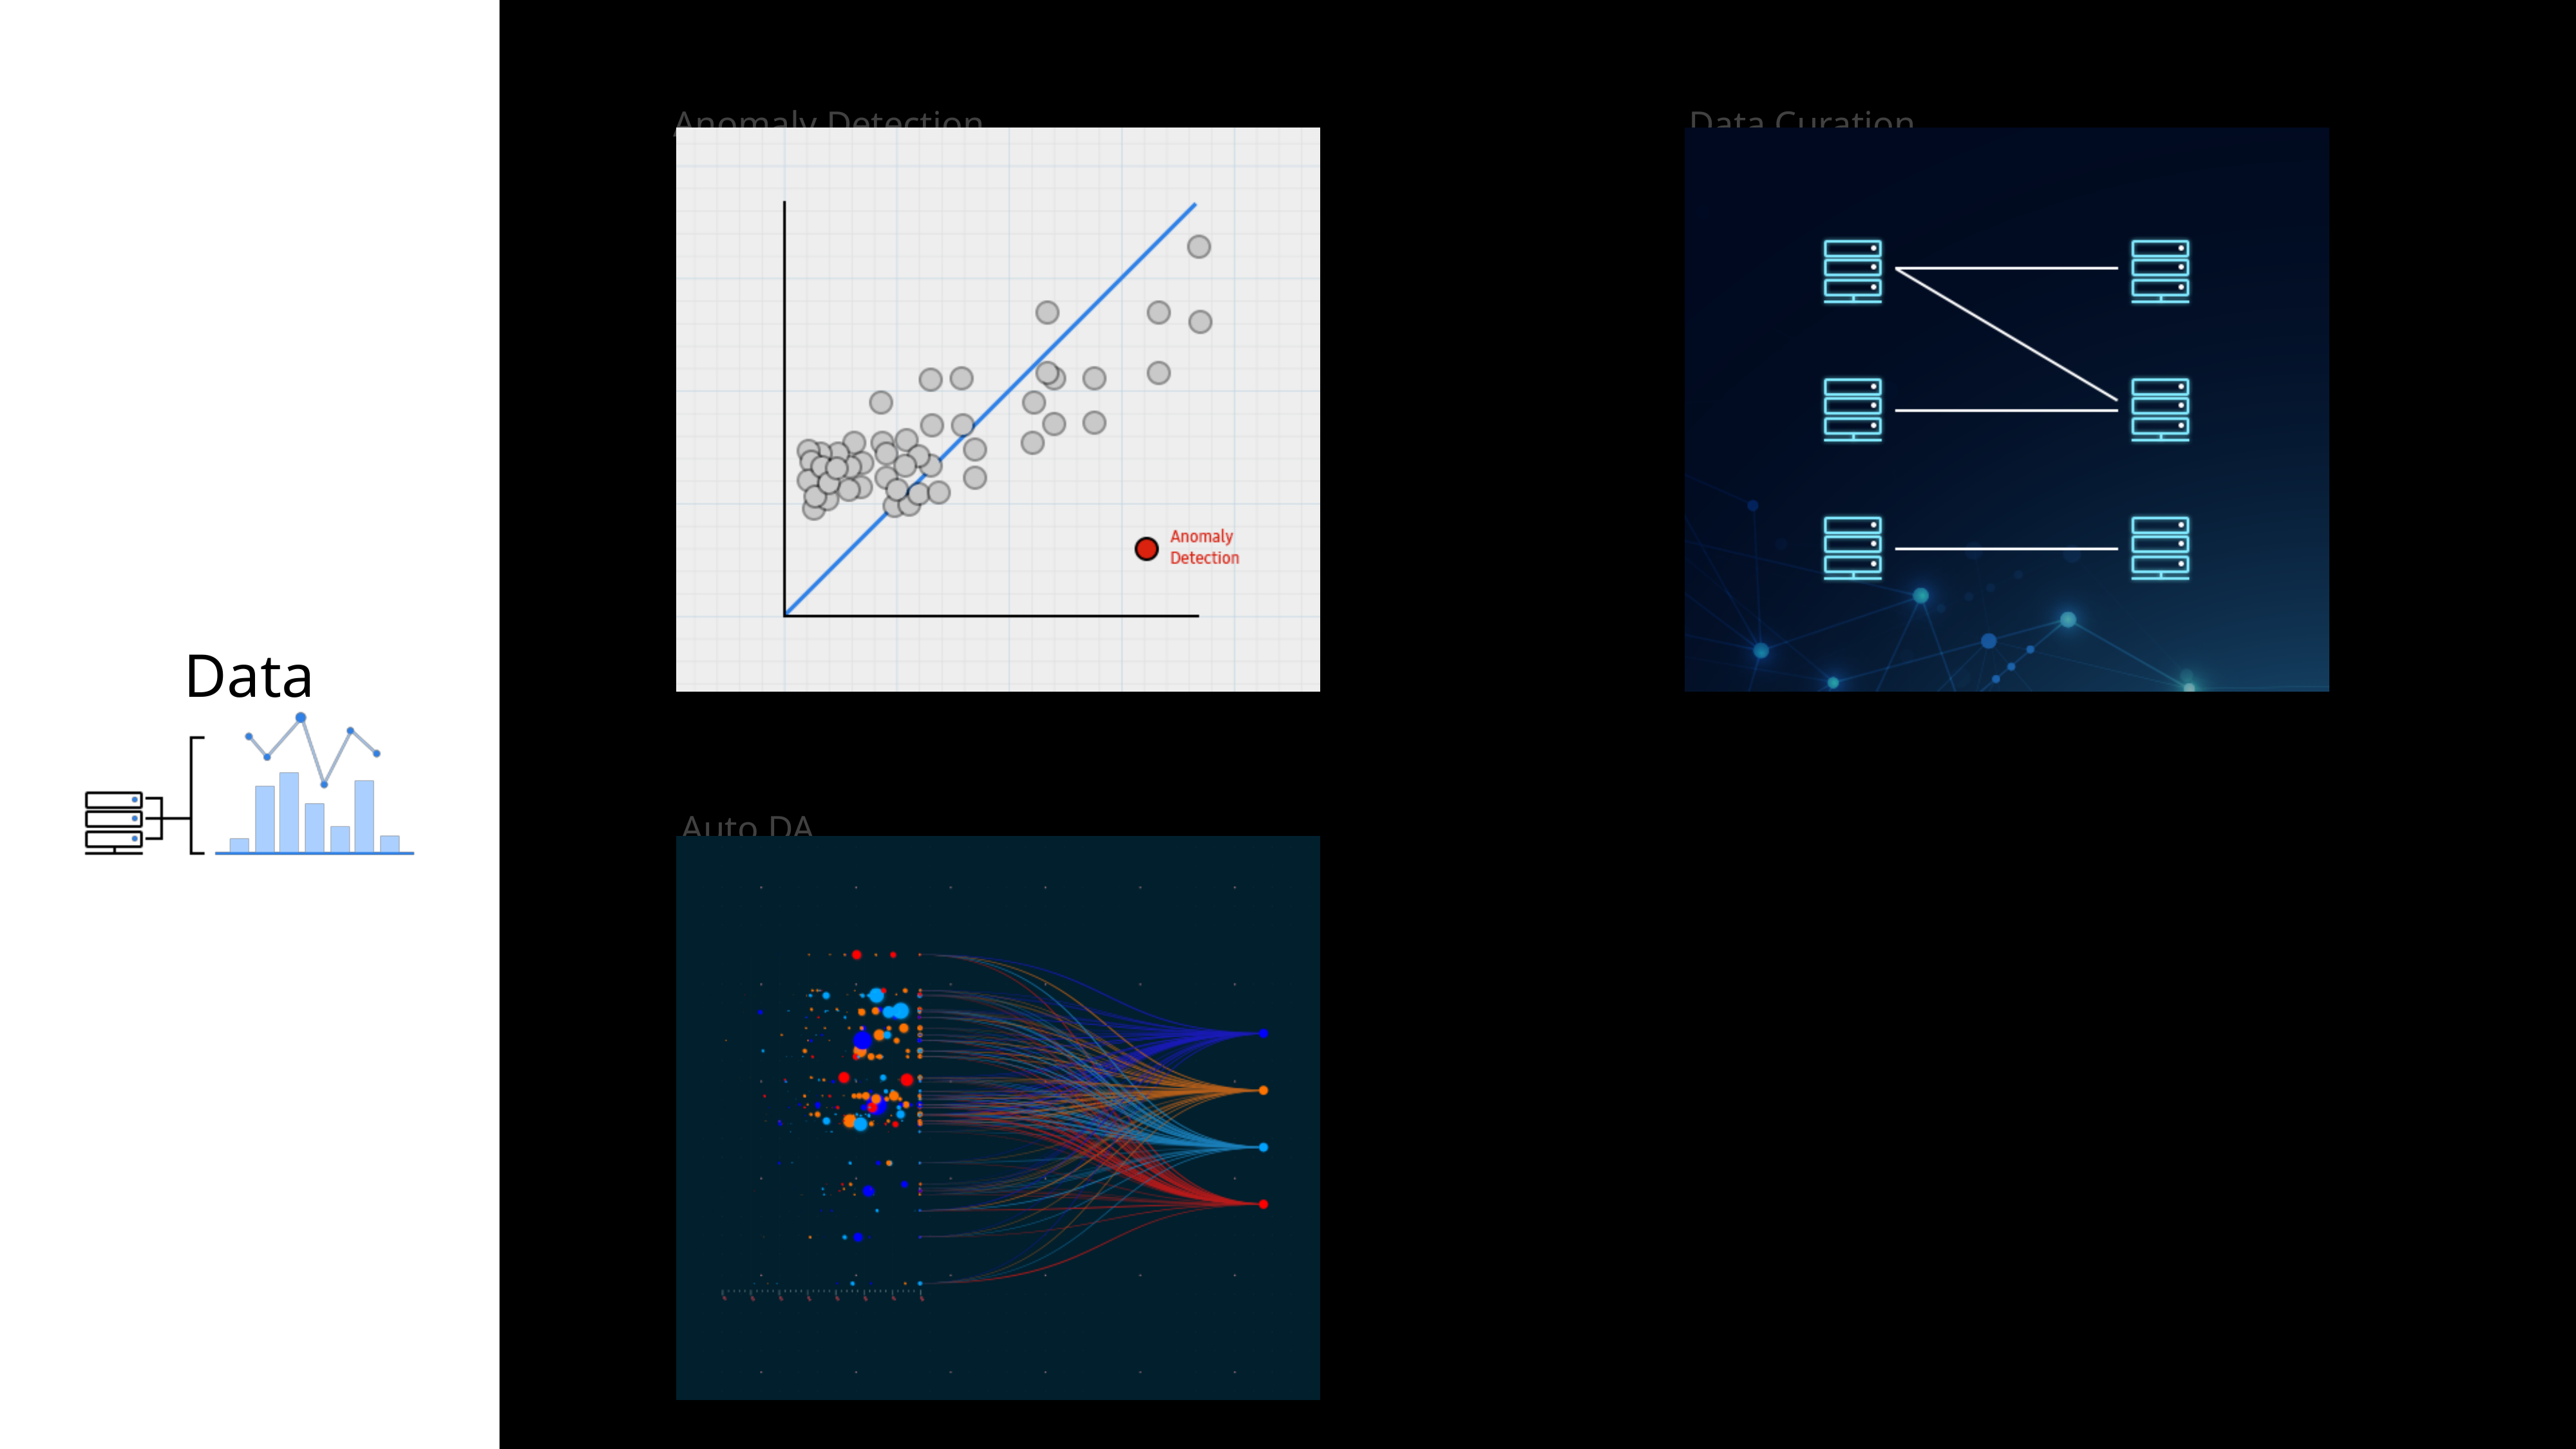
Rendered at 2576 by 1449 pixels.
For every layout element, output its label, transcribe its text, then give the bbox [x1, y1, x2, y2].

text_box Auto DA [673, 764, 823, 857]
text_box Data Curation [1681, 60, 1924, 152]
picture [75, 695, 424, 873]
text_box Data [176, 630, 323, 695]
picture [676, 836, 1321, 1400]
picture [676, 128, 1321, 692]
text_box Anomaly Detection [665, 60, 992, 152]
picture [1685, 128, 2329, 692]
text_box [0, 0, 500, 1449]
